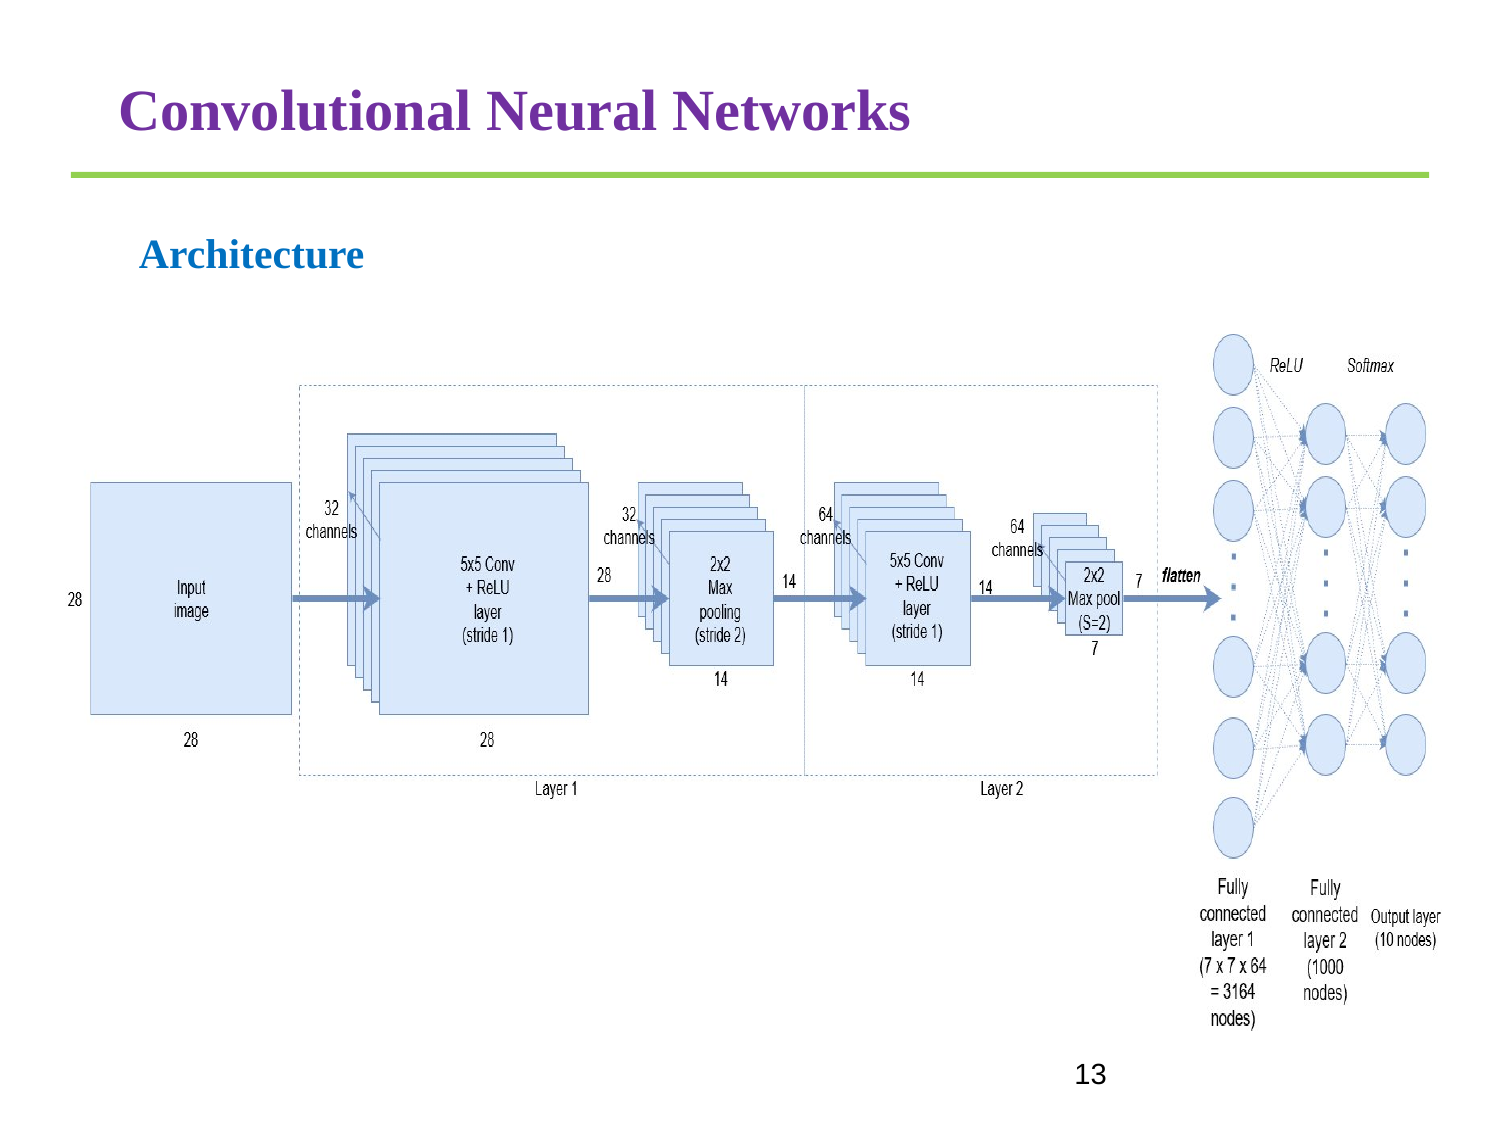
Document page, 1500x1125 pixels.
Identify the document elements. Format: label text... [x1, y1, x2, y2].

title Convolutional Neural Networks [103, 59, 1397, 164]
list Architecture [103, 217, 1397, 333]
slide_number 13 [1059, 1042, 1397, 1103]
picture [58, 334, 1442, 1032]
